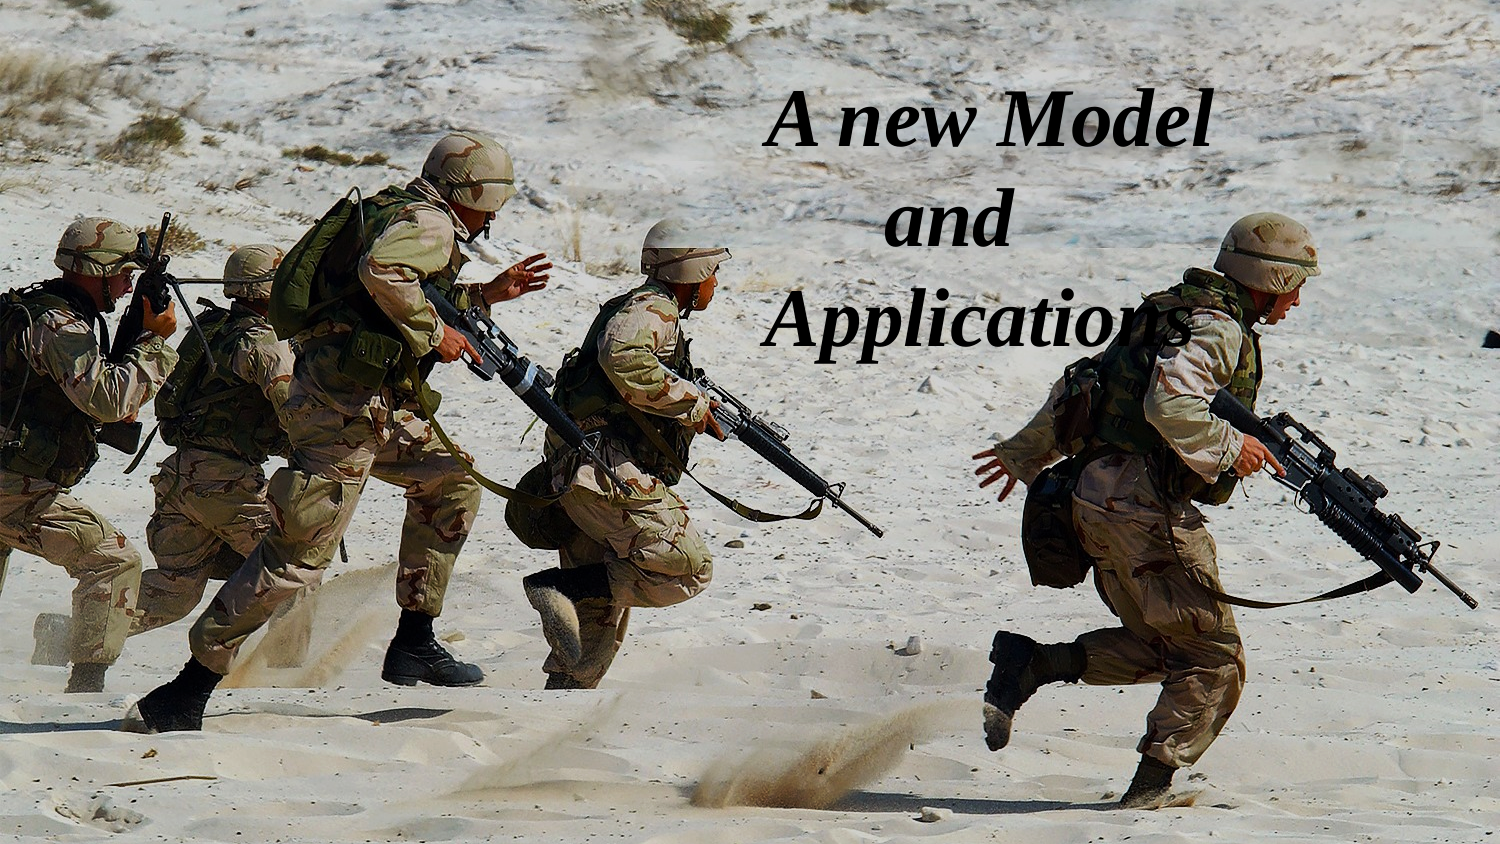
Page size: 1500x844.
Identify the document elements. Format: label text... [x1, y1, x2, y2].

text_box A new Model and Applications [655, 55, 1306, 371]
picture [0, 0, 1500, 844]
